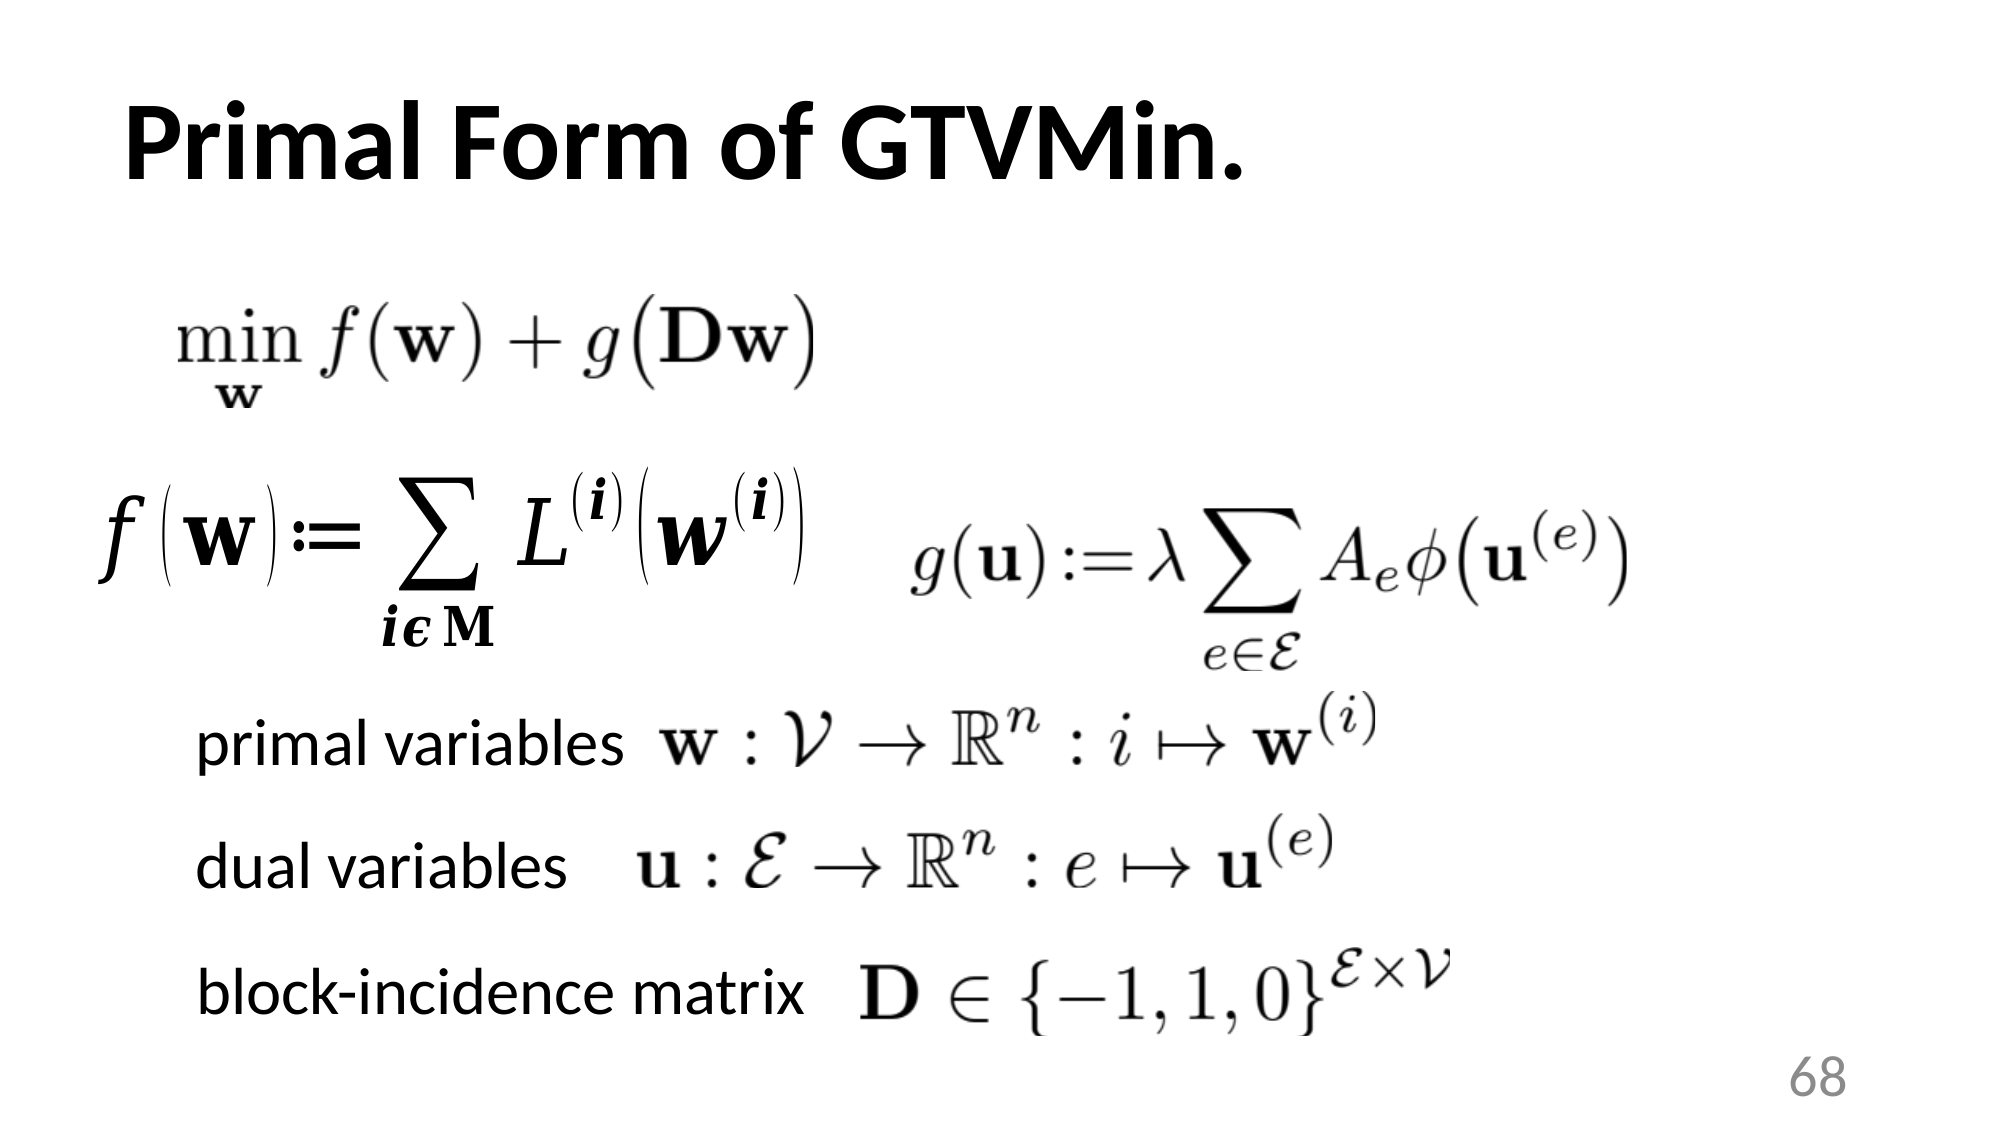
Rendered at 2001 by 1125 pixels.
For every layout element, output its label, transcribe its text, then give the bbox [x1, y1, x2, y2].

picture [860, 947, 1450, 1035]
picture [658, 691, 1376, 767]
picture [177, 294, 814, 408]
title Primal Form of GTVMin. [108, 48, 1892, 239]
text_box block-incidence matrix [181, 940, 836, 1035]
text_box primal variables [180, 691, 656, 786]
picture [636, 812, 1333, 888]
text_box dual variables [180, 814, 599, 910]
slide_number 68 [1412, 1042, 1863, 1103]
picture [910, 507, 1627, 671]
